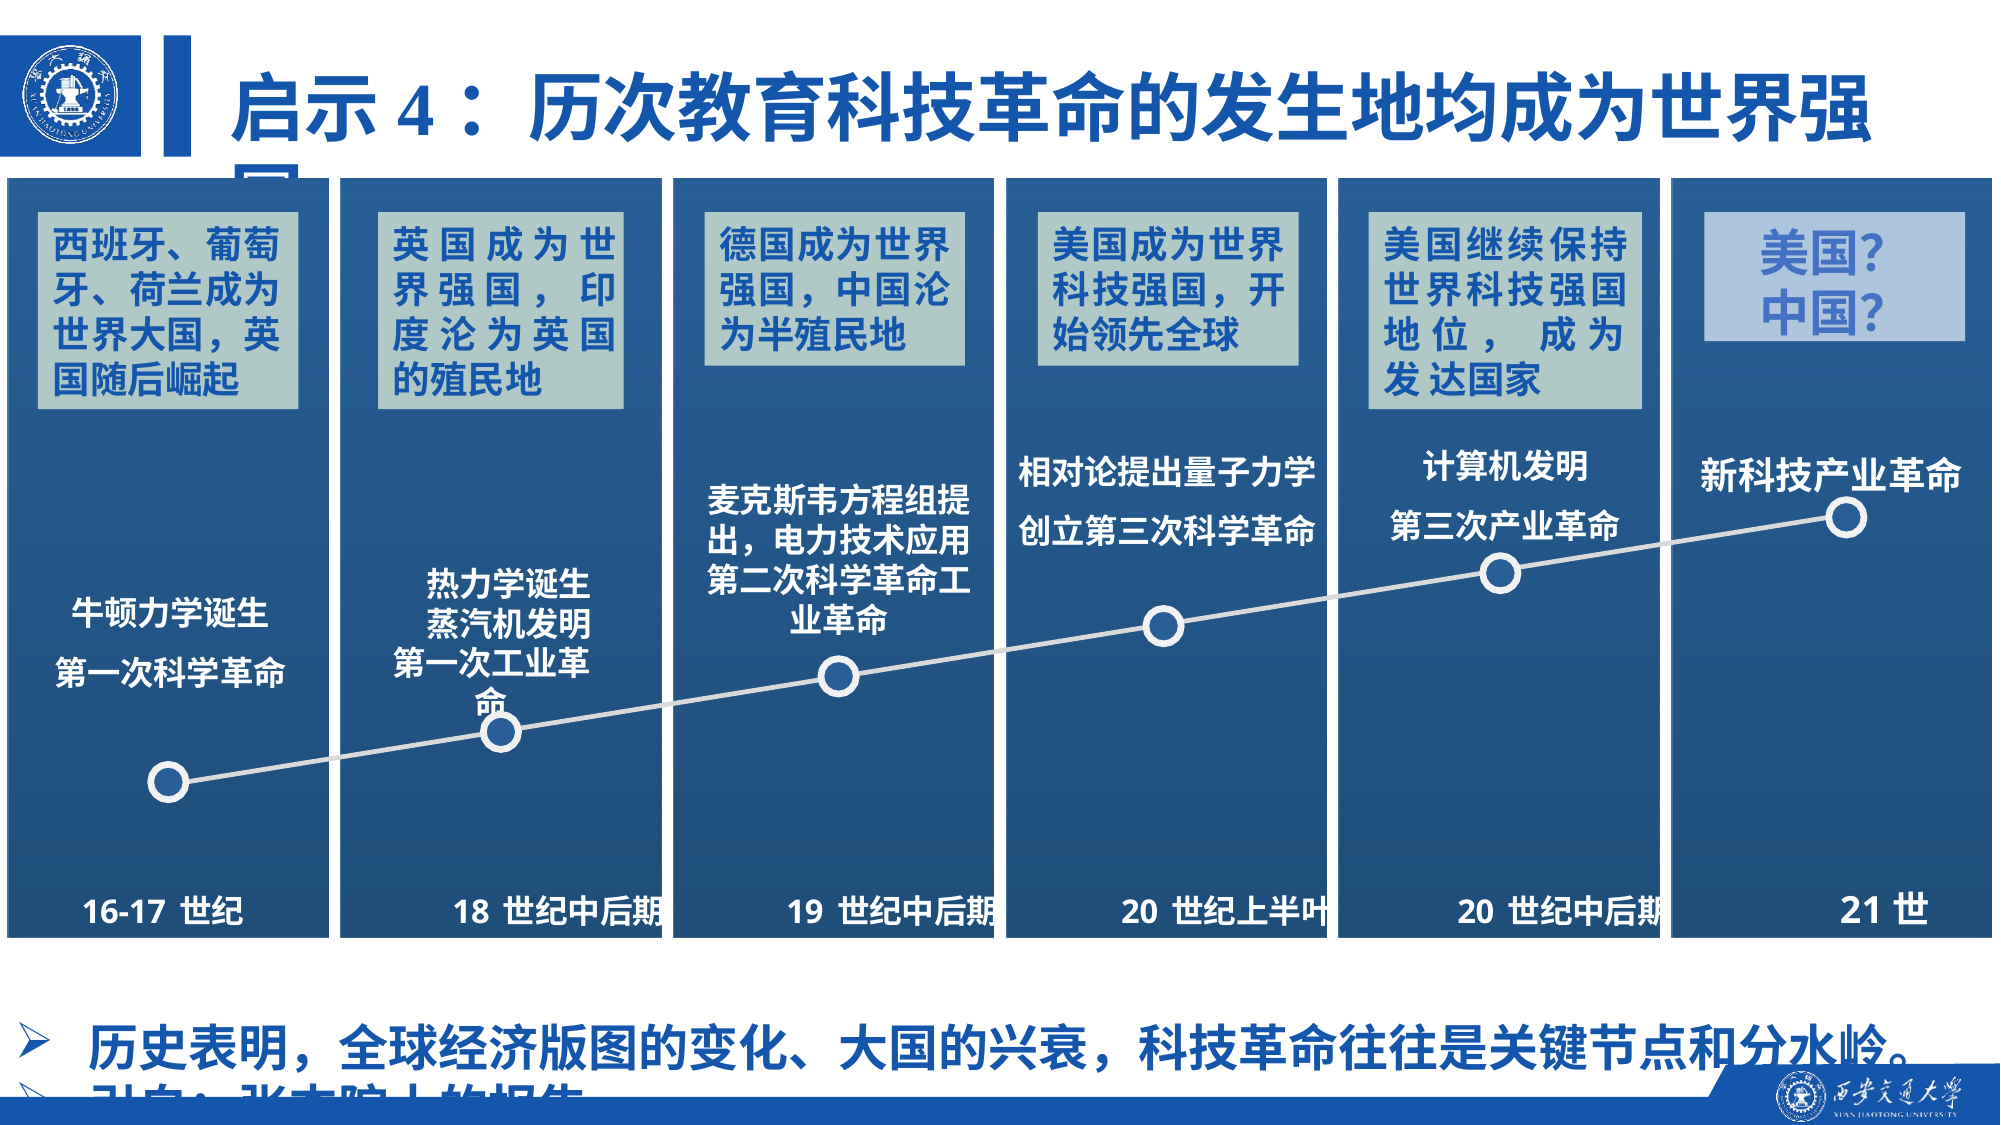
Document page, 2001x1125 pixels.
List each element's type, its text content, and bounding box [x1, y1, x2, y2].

text_box 16-17世纪 18世纪中后期 19世纪中后期 20世纪上半叶 20世纪中后期 21世纪 历史表明，全球经济版图的变化、大国的兴衰，科技革命往往是关键节点和分水岭。 引自：张杰院士的报告 [12, 950, 1950, 1060]
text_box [146, 495, 1868, 804]
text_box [183, 211, 1832, 495]
picture [21, 37, 121, 145]
title 启示4：历次教育科技革命的发生地均成为世界强国 [227, 58, 1926, 177]
text_box [0, 35, 141, 157]
text_box [163, 35, 191, 157]
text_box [0, 1063, 2000, 1125]
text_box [7, 177, 1993, 939]
